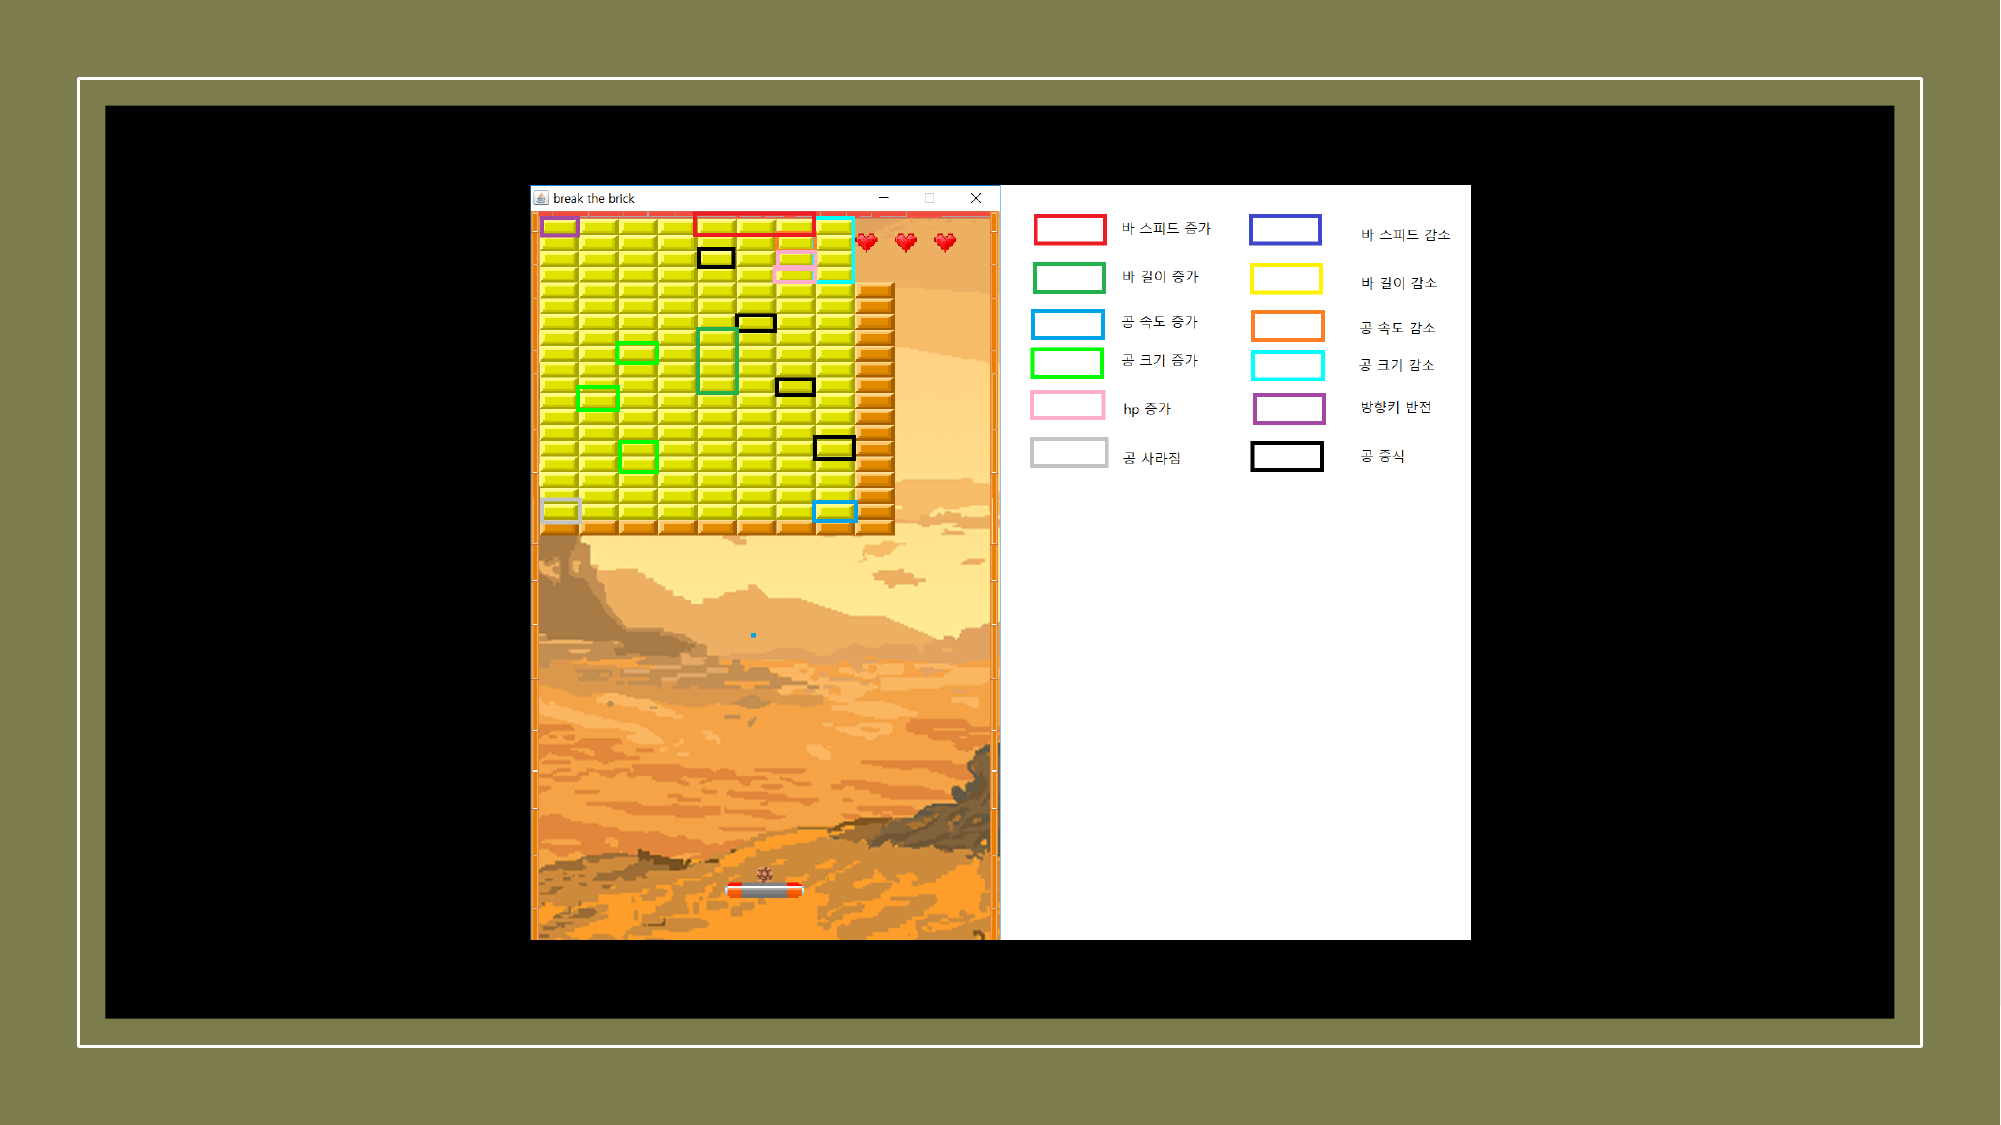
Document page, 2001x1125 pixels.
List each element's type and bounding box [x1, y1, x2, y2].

text_box [77, 77, 1923, 1004]
picture [529, 184, 1472, 940]
text_box [0, 0, 2000, 1004]
picture [0, 1006, 2000, 1125]
